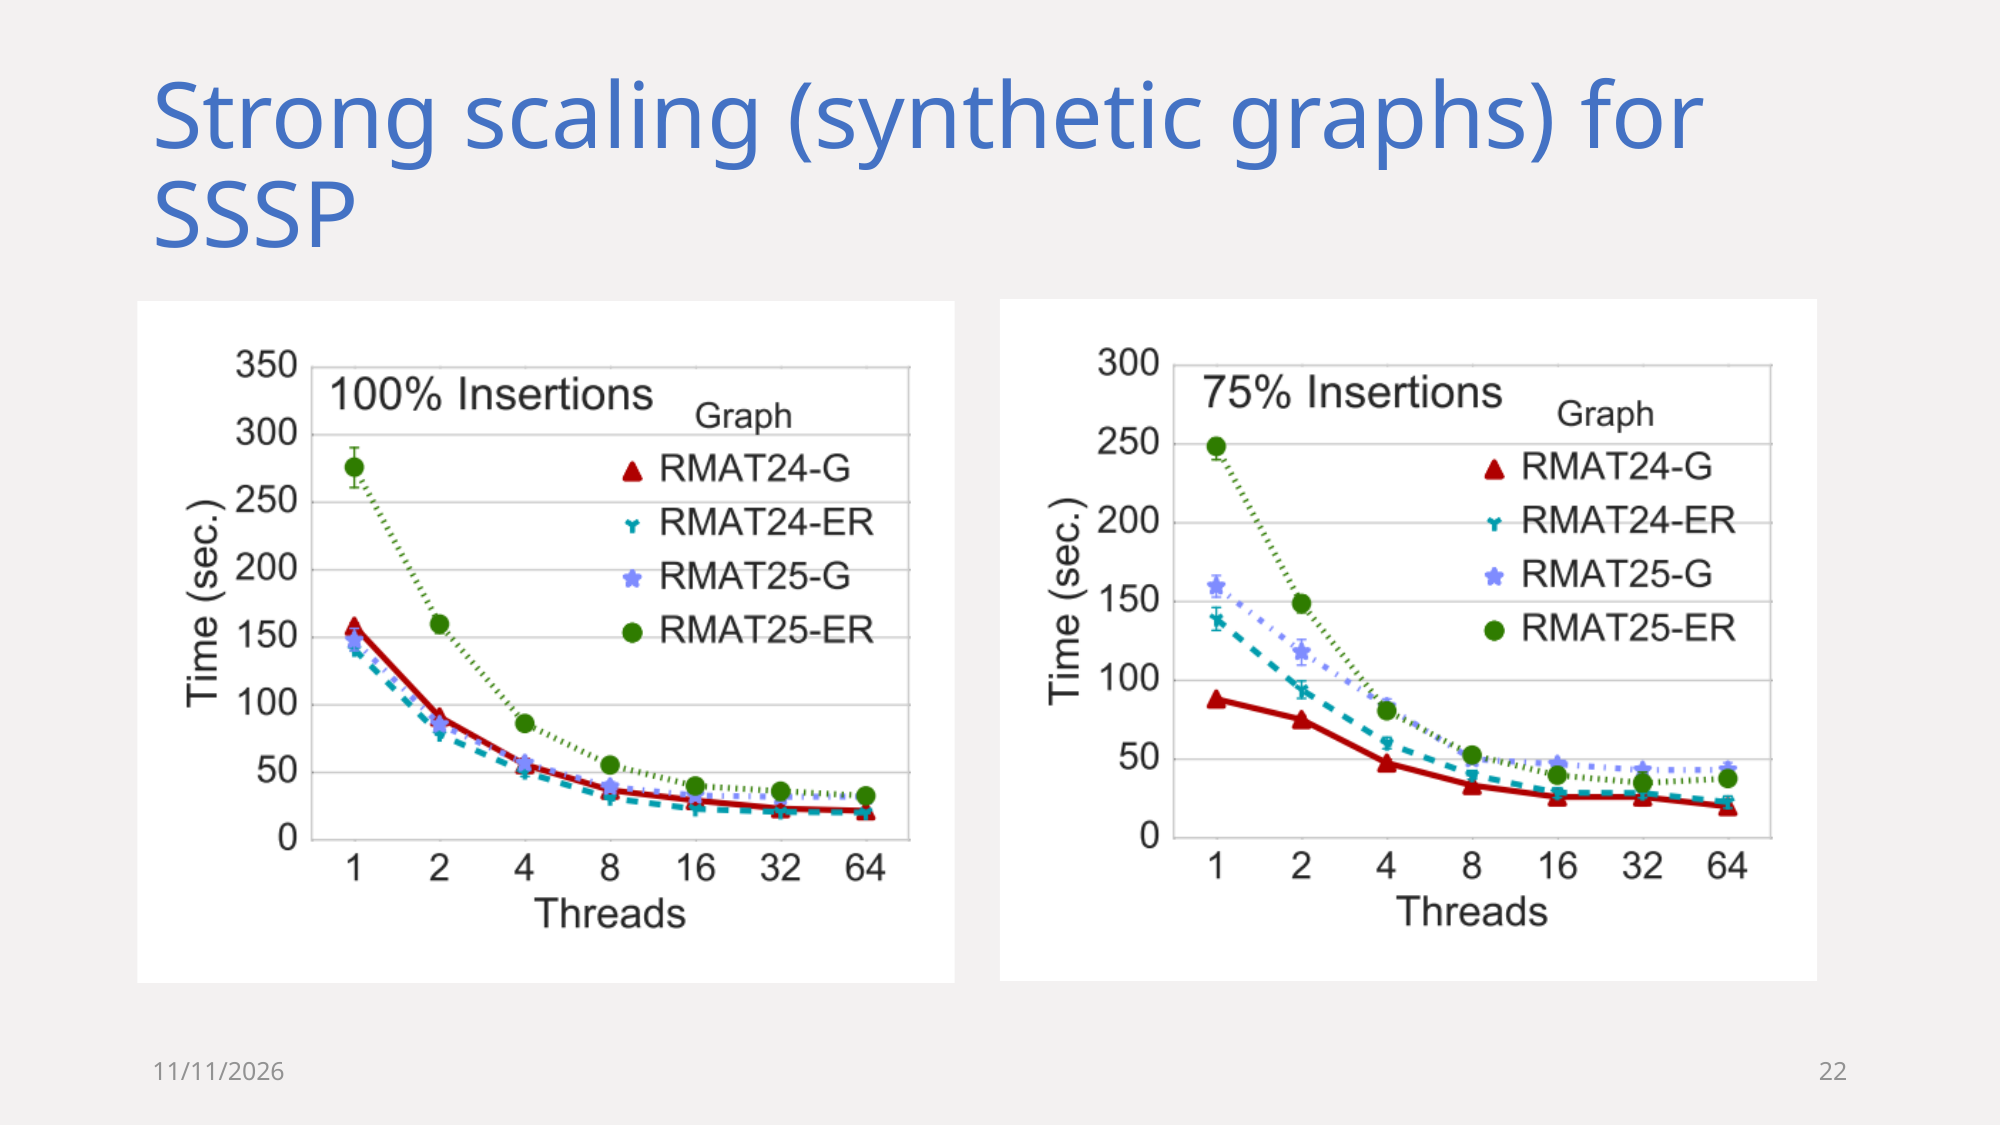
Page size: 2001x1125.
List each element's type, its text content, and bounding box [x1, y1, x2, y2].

title Strong scaling (synthetic graphs) for SSSP [137, 59, 1863, 278]
picture [137, 301, 955, 983]
slide_number 22 [1412, 1042, 1863, 1103]
picture [999, 299, 1818, 981]
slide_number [137, 1042, 588, 1103]
